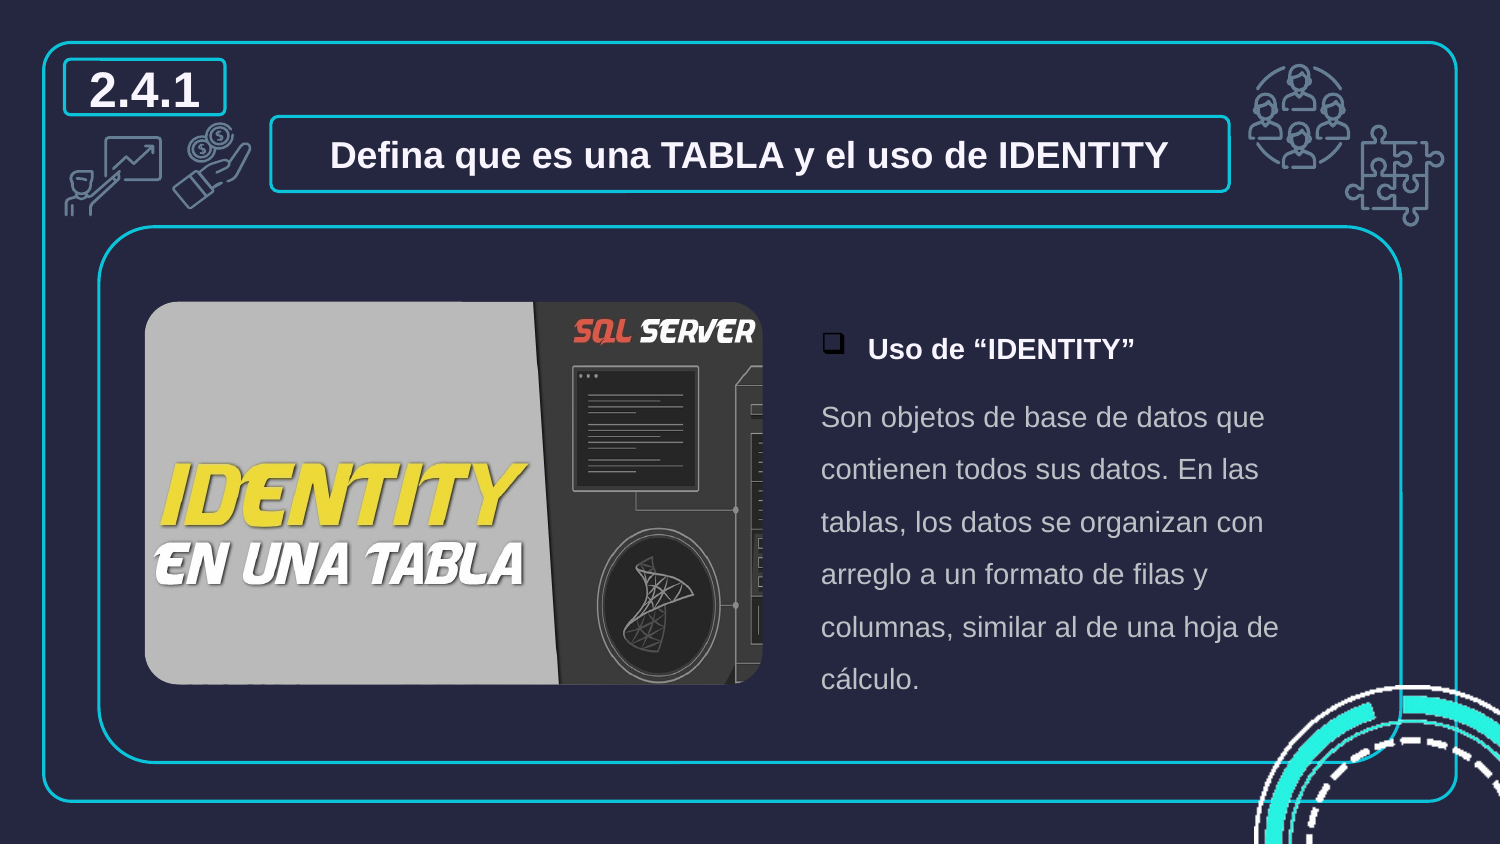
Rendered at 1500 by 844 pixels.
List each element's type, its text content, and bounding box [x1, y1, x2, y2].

text_box Uso de “IDENTITY” Son objetos de base de datos que contienen todos sus datos. En las tablas, los datos se organizan con arreglo a un formato de filas y columnas, similar al de una hoja de cálculo. [806, 288, 1338, 703]
picture [144, 301, 763, 685]
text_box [1248, 63, 1351, 170]
text_box [270, 116, 1230, 192]
picture [1253, 684, 1500, 844]
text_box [165, 125, 257, 202]
title Defina que es una TABLA y el uso de IDENTITY [98, 106, 1401, 202]
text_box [64, 135, 163, 217]
text_box [98, 226, 1401, 763]
text_box [1344, 124, 1445, 227]
text_box 2.4.1 [64, 59, 225, 115]
